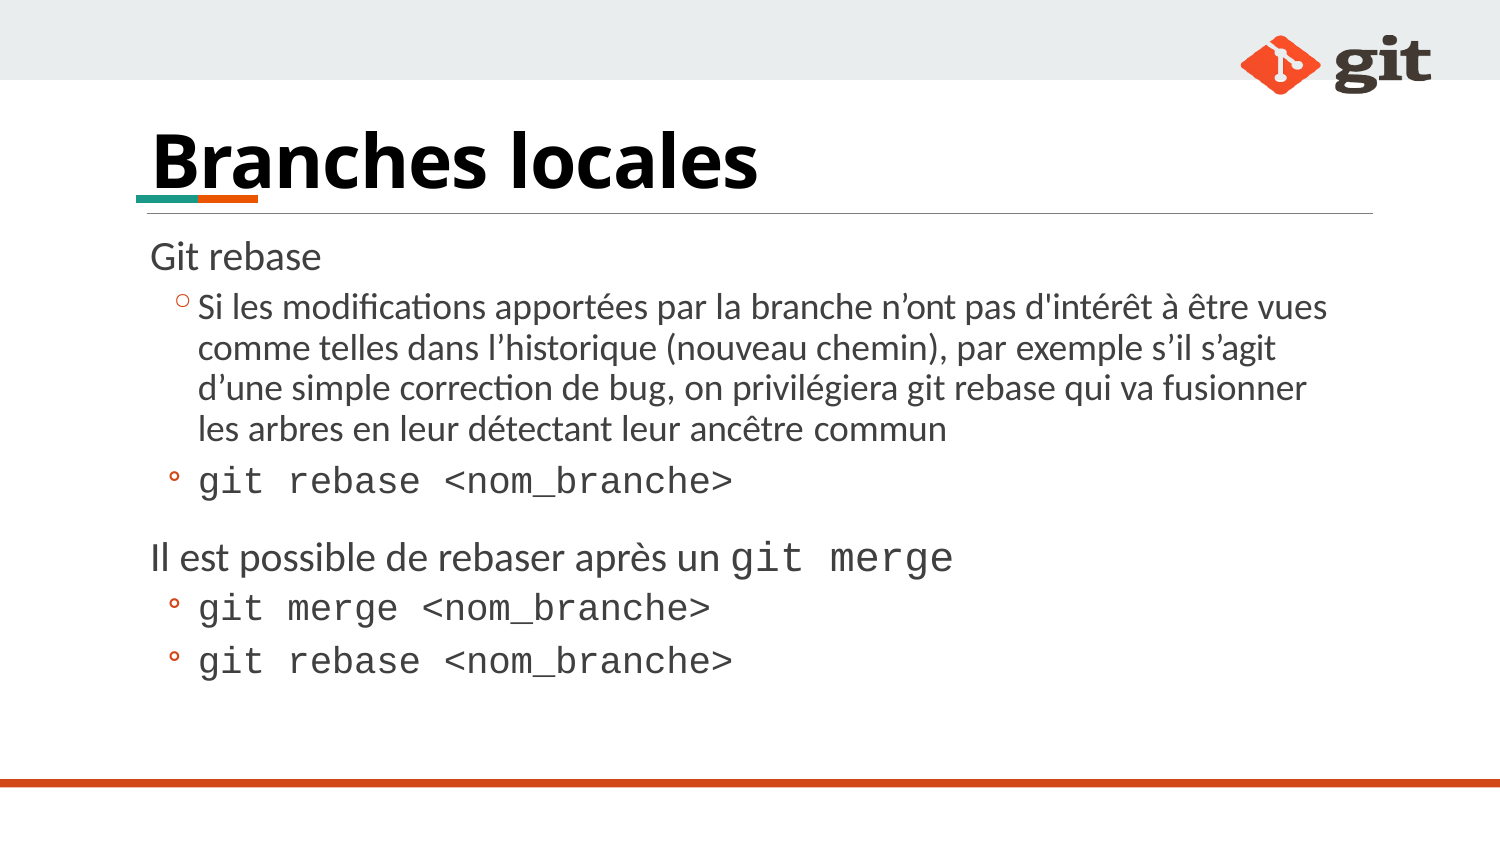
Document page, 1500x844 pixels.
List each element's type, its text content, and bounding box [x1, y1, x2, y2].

text_box [0, 779, 1500, 788]
text_box [1240, 35, 1432, 96]
title Branches locales [147, 111, 801, 221]
text_box Git rebase Si les modifications apportées par la branche n’ont pas d'intérêt à être vues comme telles dans l’historique (nouveau chemin), par exemple s’il s’agit d’une simple correction de bug, on privilégiera git rebase qui va fusionner les arbres en leur détectant leur ancêtre commun git rebase <nom_branche> Il est possible de rebaser après un git merge git merge <nom_branche> git rebase <nom_branche> [147, 221, 1345, 682]
